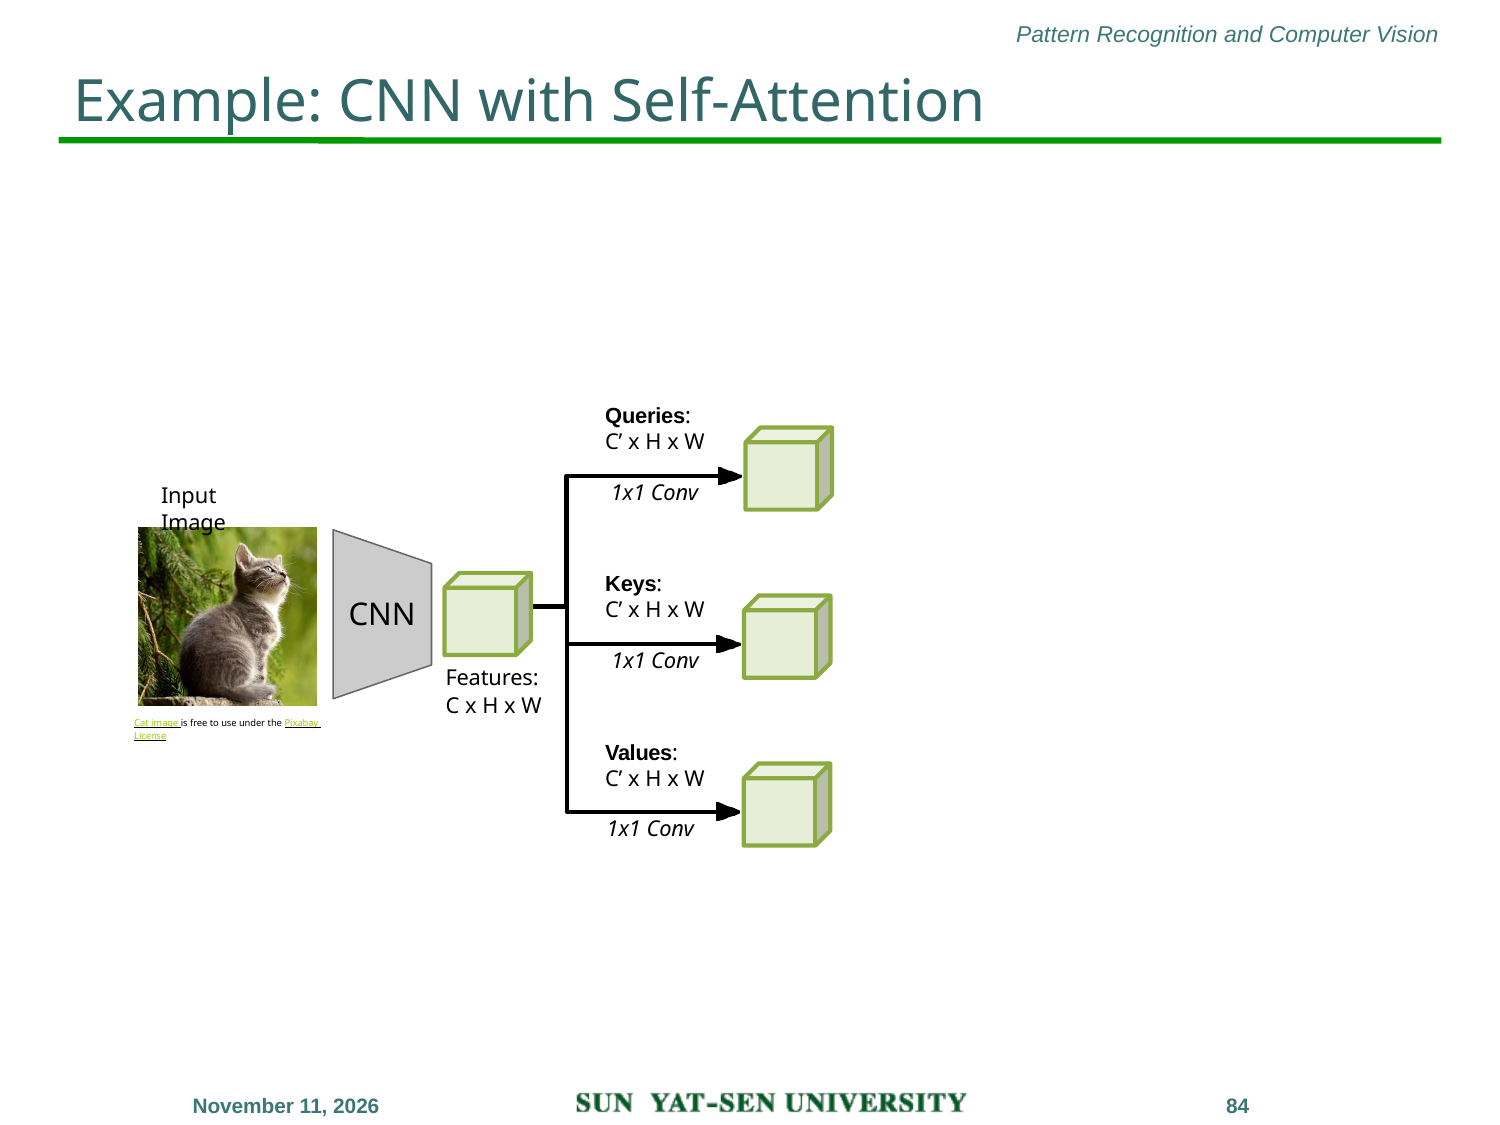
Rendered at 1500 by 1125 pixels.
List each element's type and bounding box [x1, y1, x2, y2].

picture [566, 1079, 973, 1125]
picture [138, 527, 318, 706]
text_box [332, 528, 433, 700]
text_box [745, 427, 832, 510]
text_box [158, 479, 279, 527]
text_box [443, 466, 742, 842]
text_box [603, 399, 710, 454]
text_box [744, 595, 831, 678]
title [58, 35, 1442, 141]
text_box [743, 763, 831, 846]
text_box [132, 714, 349, 743]
